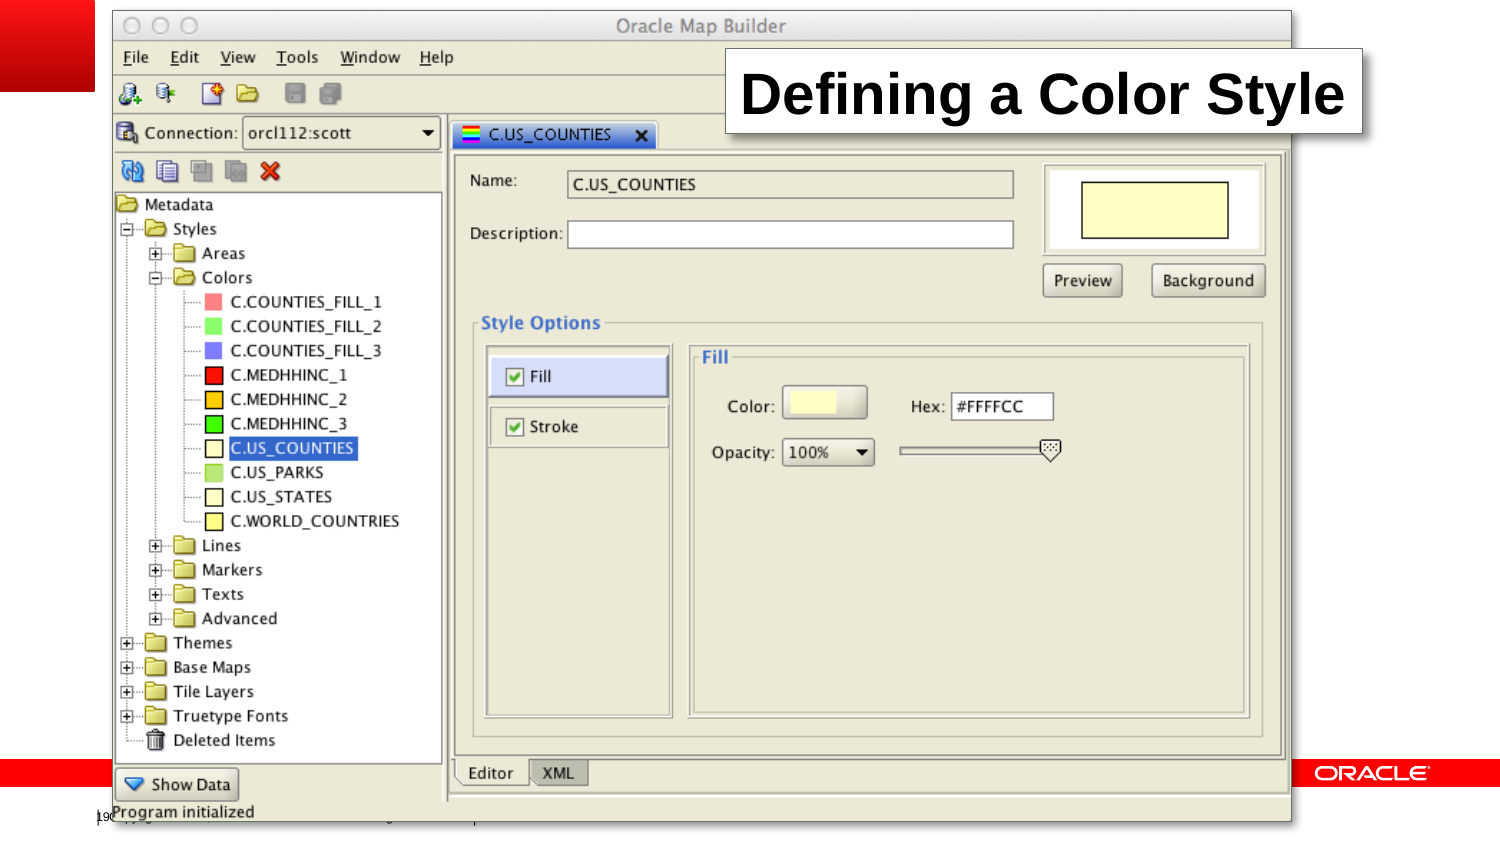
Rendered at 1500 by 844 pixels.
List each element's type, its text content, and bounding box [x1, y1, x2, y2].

picture [0, 10, 1500, 823]
text_box Defining a Color Style [1296, 48, 1363, 134]
